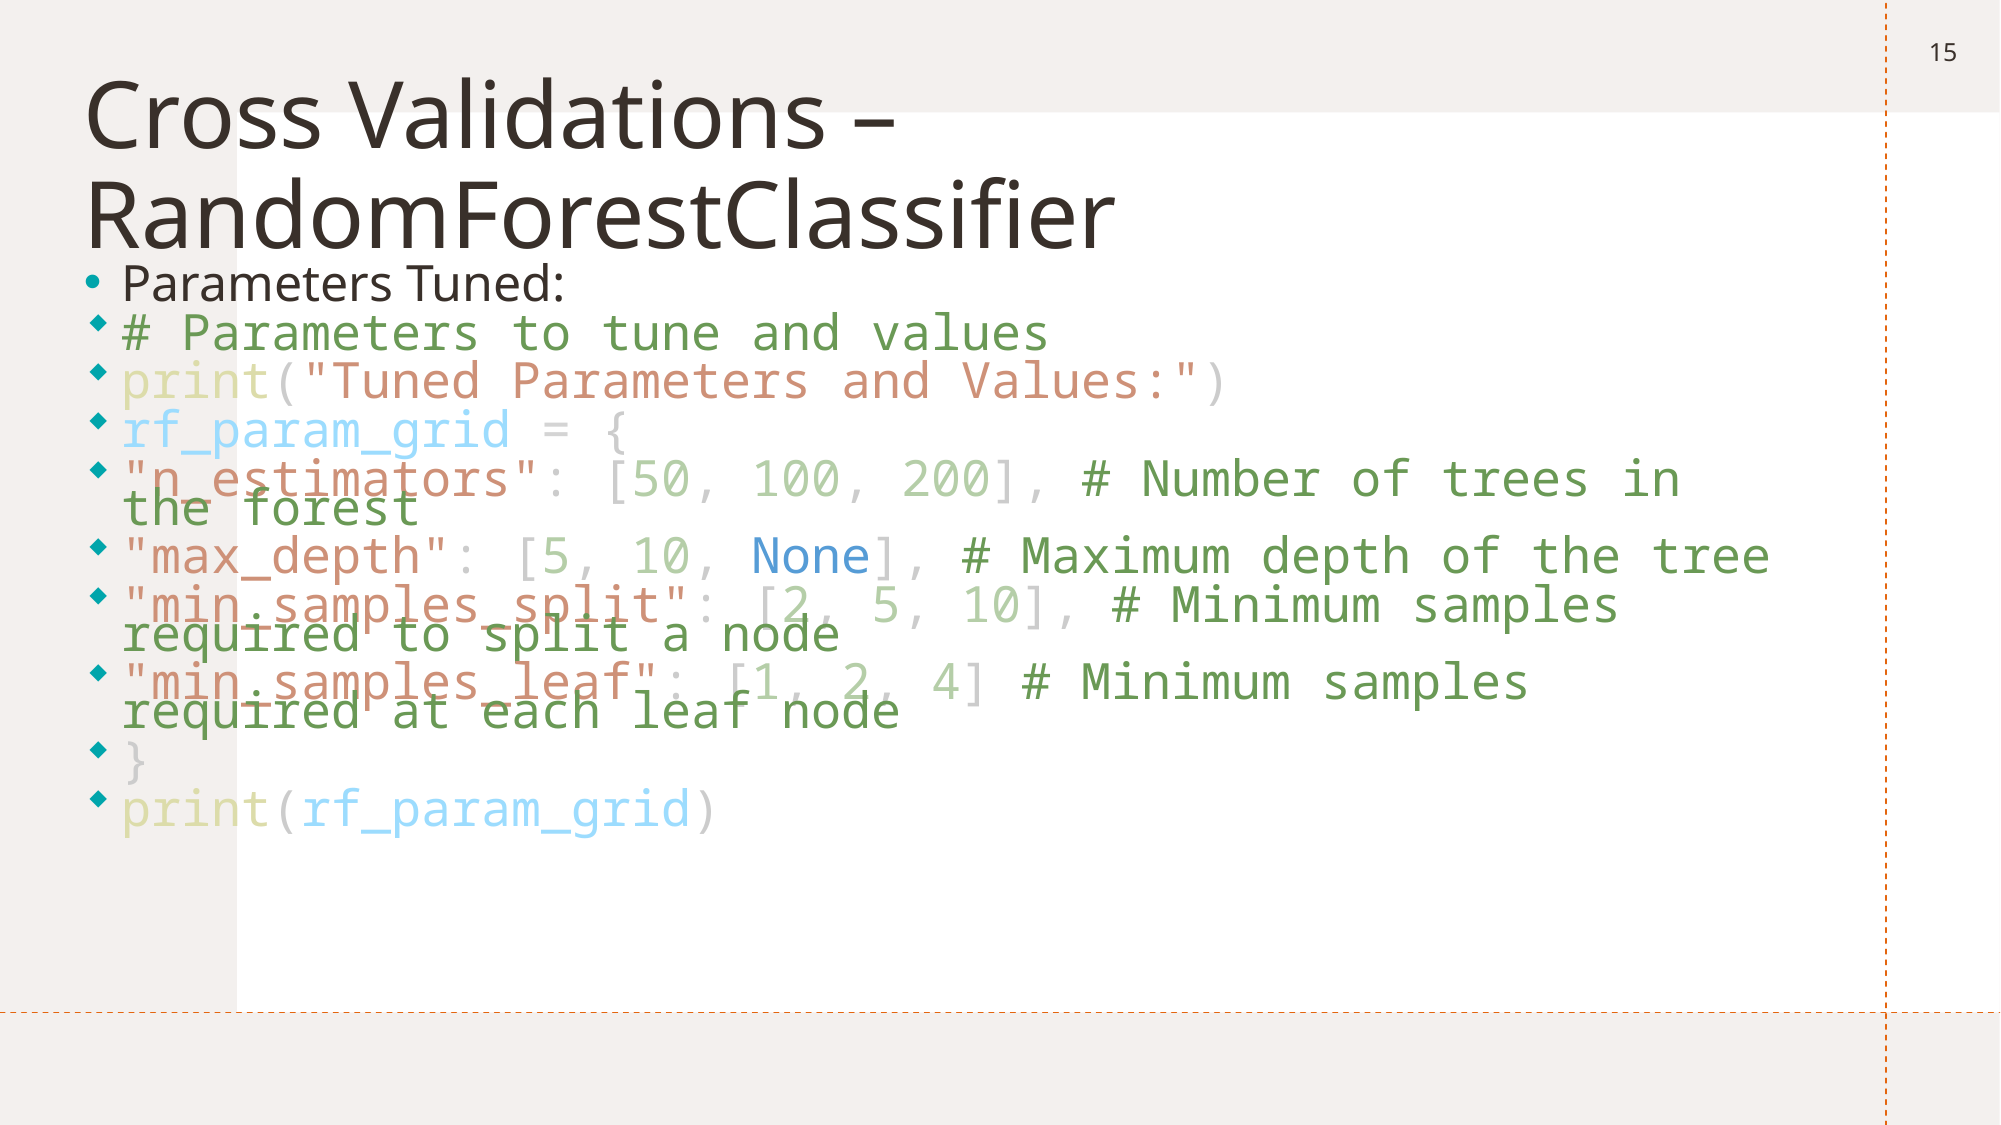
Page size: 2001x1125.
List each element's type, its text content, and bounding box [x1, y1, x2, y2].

slide_number 15 [1886, 0, 2000, 110]
title Cross Validations – RandomForestClassifier [68, 59, 1794, 243]
list Parameters Tuned: # Parameters to tune and values print("Tuned Parameters and Values:") rf_param_grid = { "n_estimators": [50, 100, 200], # Number of trees in the forest "max_depth": [5, 10, None], # Maximum depth of the tree "min_samples_split": [2, 5, 10], # Minimum samples required to split a node "min_samples_leaf": [1, 2, 4] # Minimum samples required at each leaf node } print(rf_param_grid) [68, 243, 1794, 1012]
